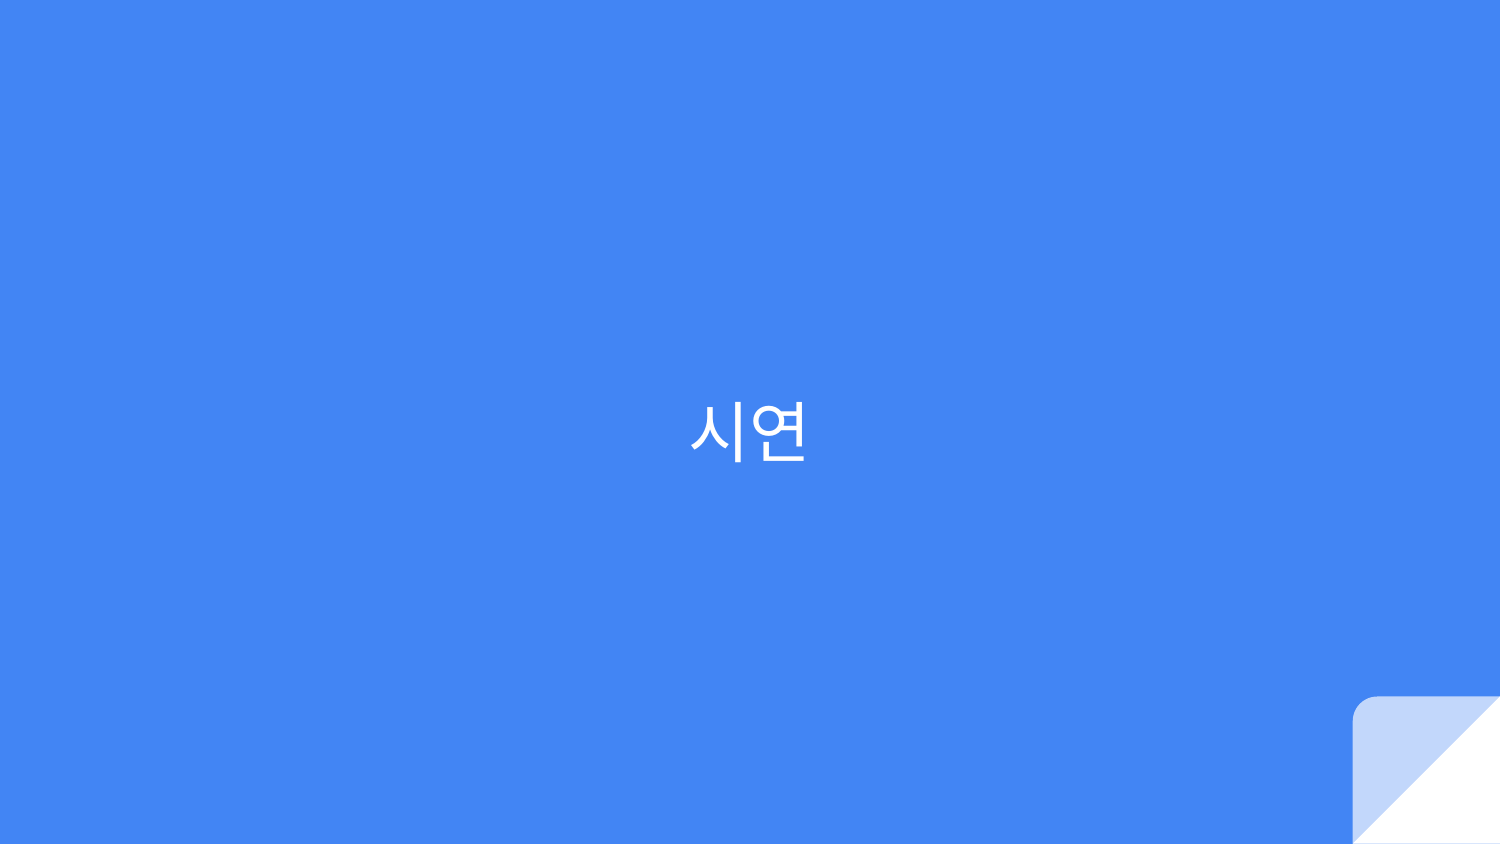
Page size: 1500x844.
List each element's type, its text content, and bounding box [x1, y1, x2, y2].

subtitle 시연 [336, 375, 1164, 469]
